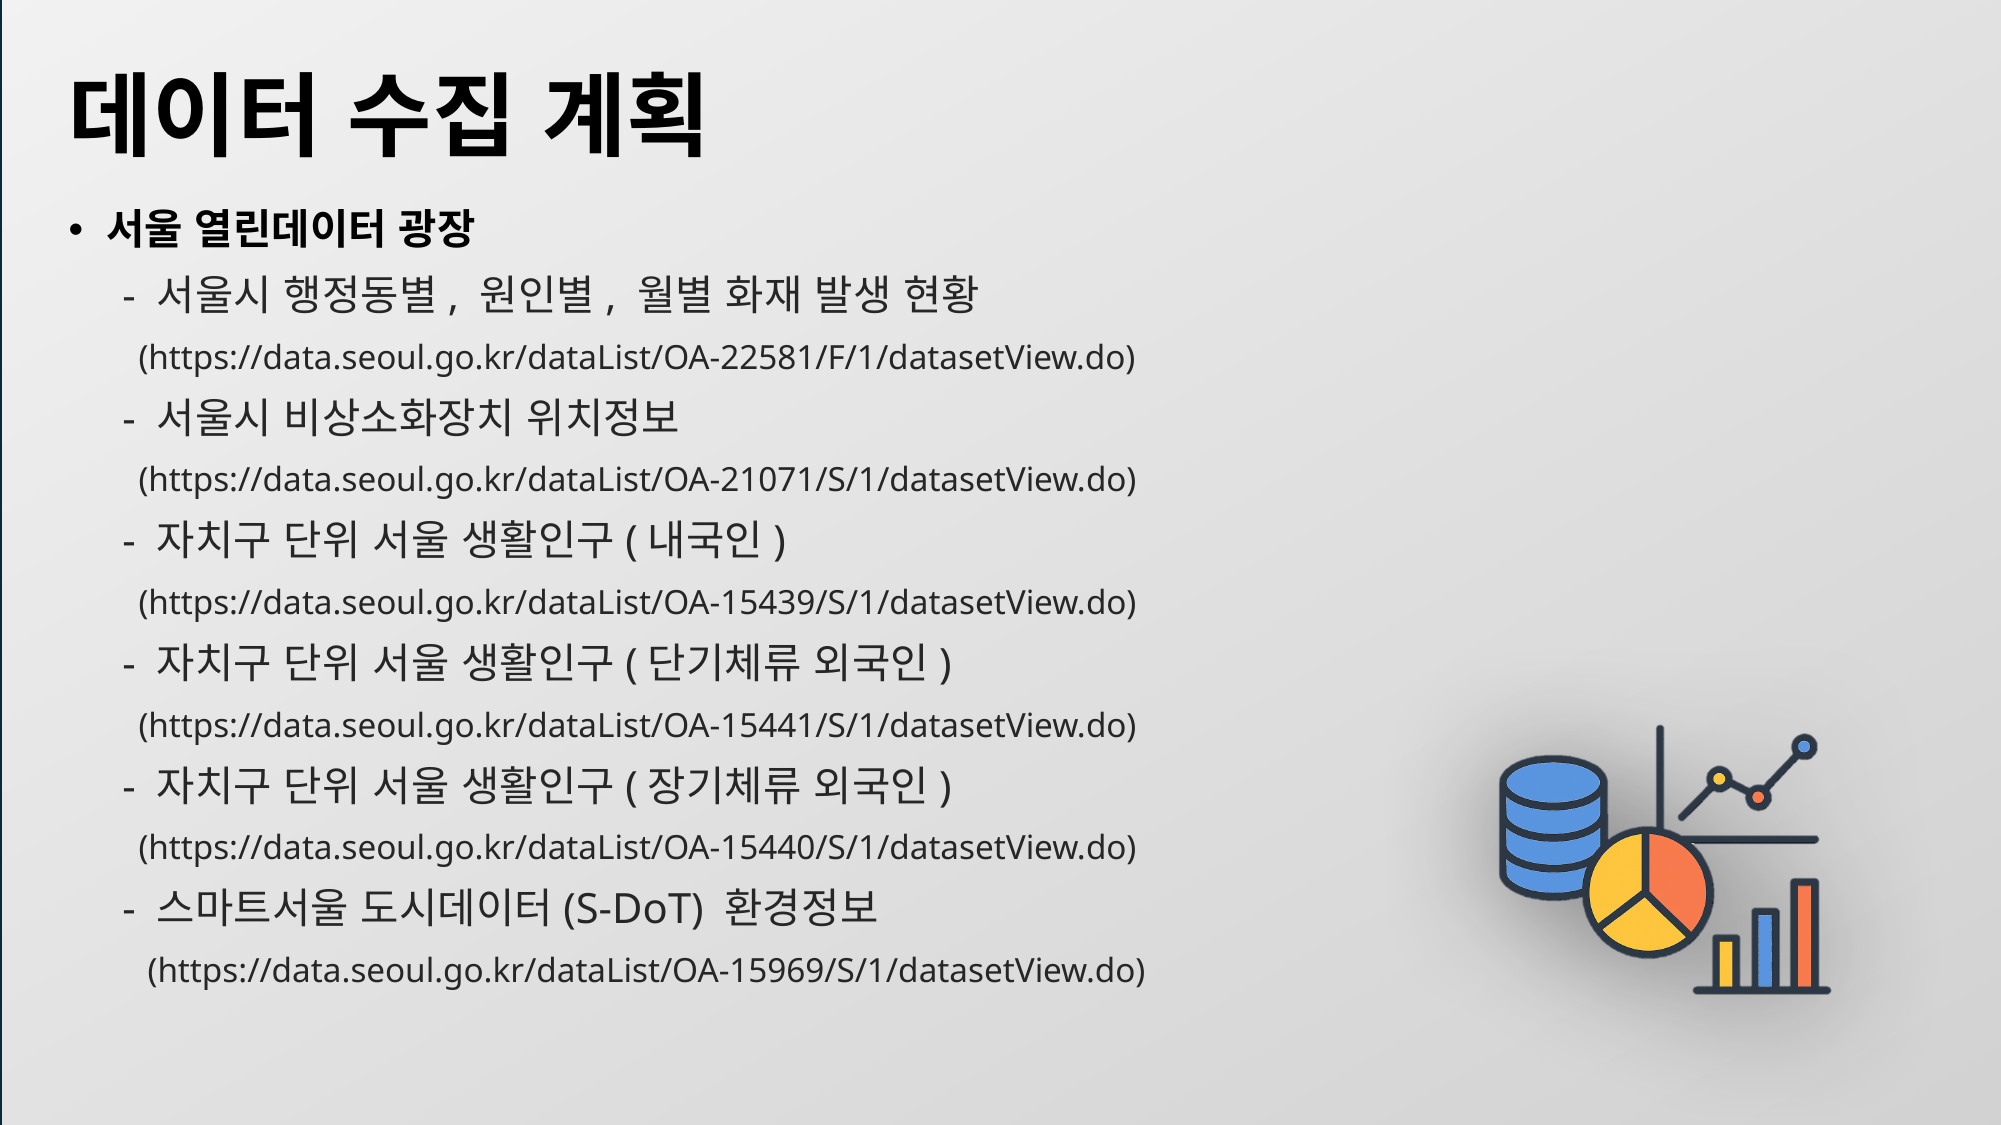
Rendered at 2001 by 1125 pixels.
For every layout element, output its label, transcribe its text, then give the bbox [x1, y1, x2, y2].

list 서울 열린데이터 광장 - 서울시 행정동별, 원인별, 월별 화재 발생 현황 (https://data.seoul.go.kr/dataList/OA-22581/F/1/datasetView.do) - 서울시 비상소화장치 위치정보 (https://data.seoul.go.kr/dataList/OA-21071/S/1/datasetView.do) - 자치구 단위 서울 생활인구(내국인) (https://data.seoul.go.kr/dataList/OA-15439/S/1/datasetView.do) - 자치구 단위 서울 생활인구(단기체류 외국인) (https://data.seoul.go.kr/dataList/OA-15441/S/1/datasetView.do) - 자치구 단위 서울 생활인구(장기체류 외국인) (https://data.seoul.go.kr/dataList/OA-15440/S/1/datasetView.do) - 스마트서울 도시데이터(S-DoT) 환경정보 (https://data.seoul.go.kr/dataList/OA-15969/S/1/datasetView.do) [53, 201, 1947, 999]
picture [1346, 662, 1960, 1072]
title 데이터 수집 계획 [53, 54, 1947, 187]
